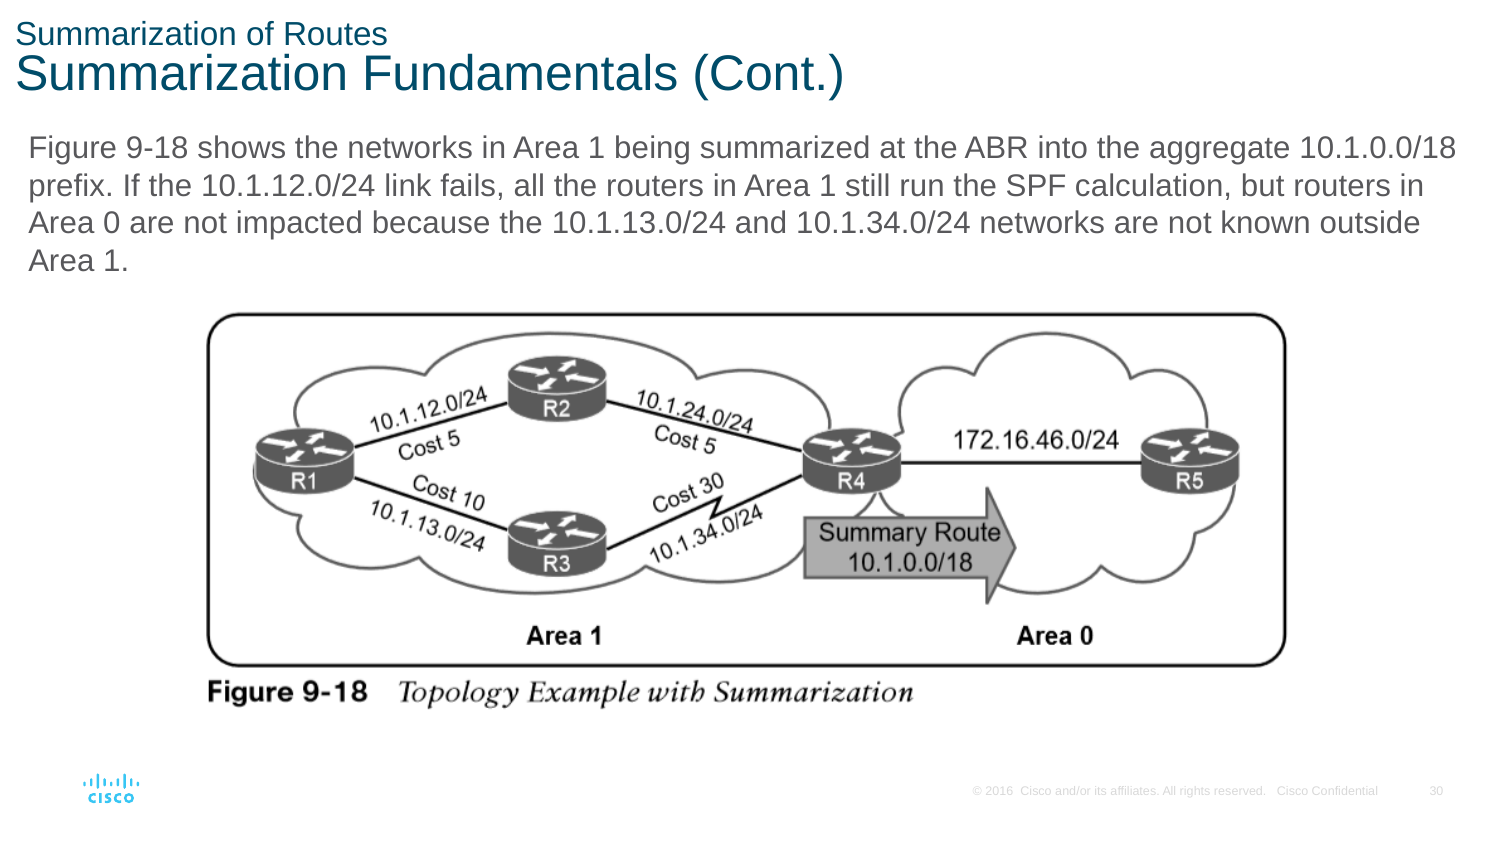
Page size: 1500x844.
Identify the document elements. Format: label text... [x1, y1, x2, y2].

picture [185, 299, 1309, 713]
text_box Figure 9-18 shows the networks in Area 1 being summarized at the ABR into the aggregate 10.1.0.0/18 prefix. If the 10.1.12.0/24 link fails, all the routers in Area 1 still run the SPF calculation, but routers in Area 0 are not impacted because the 10.1.13.0/24 and 10.1.34.0/24 networks are not known outside Area 1. [13, 120, 1481, 285]
title Summarization of Routes Summarization Fundamentals (Cont.) [0, 0, 1500, 121]
